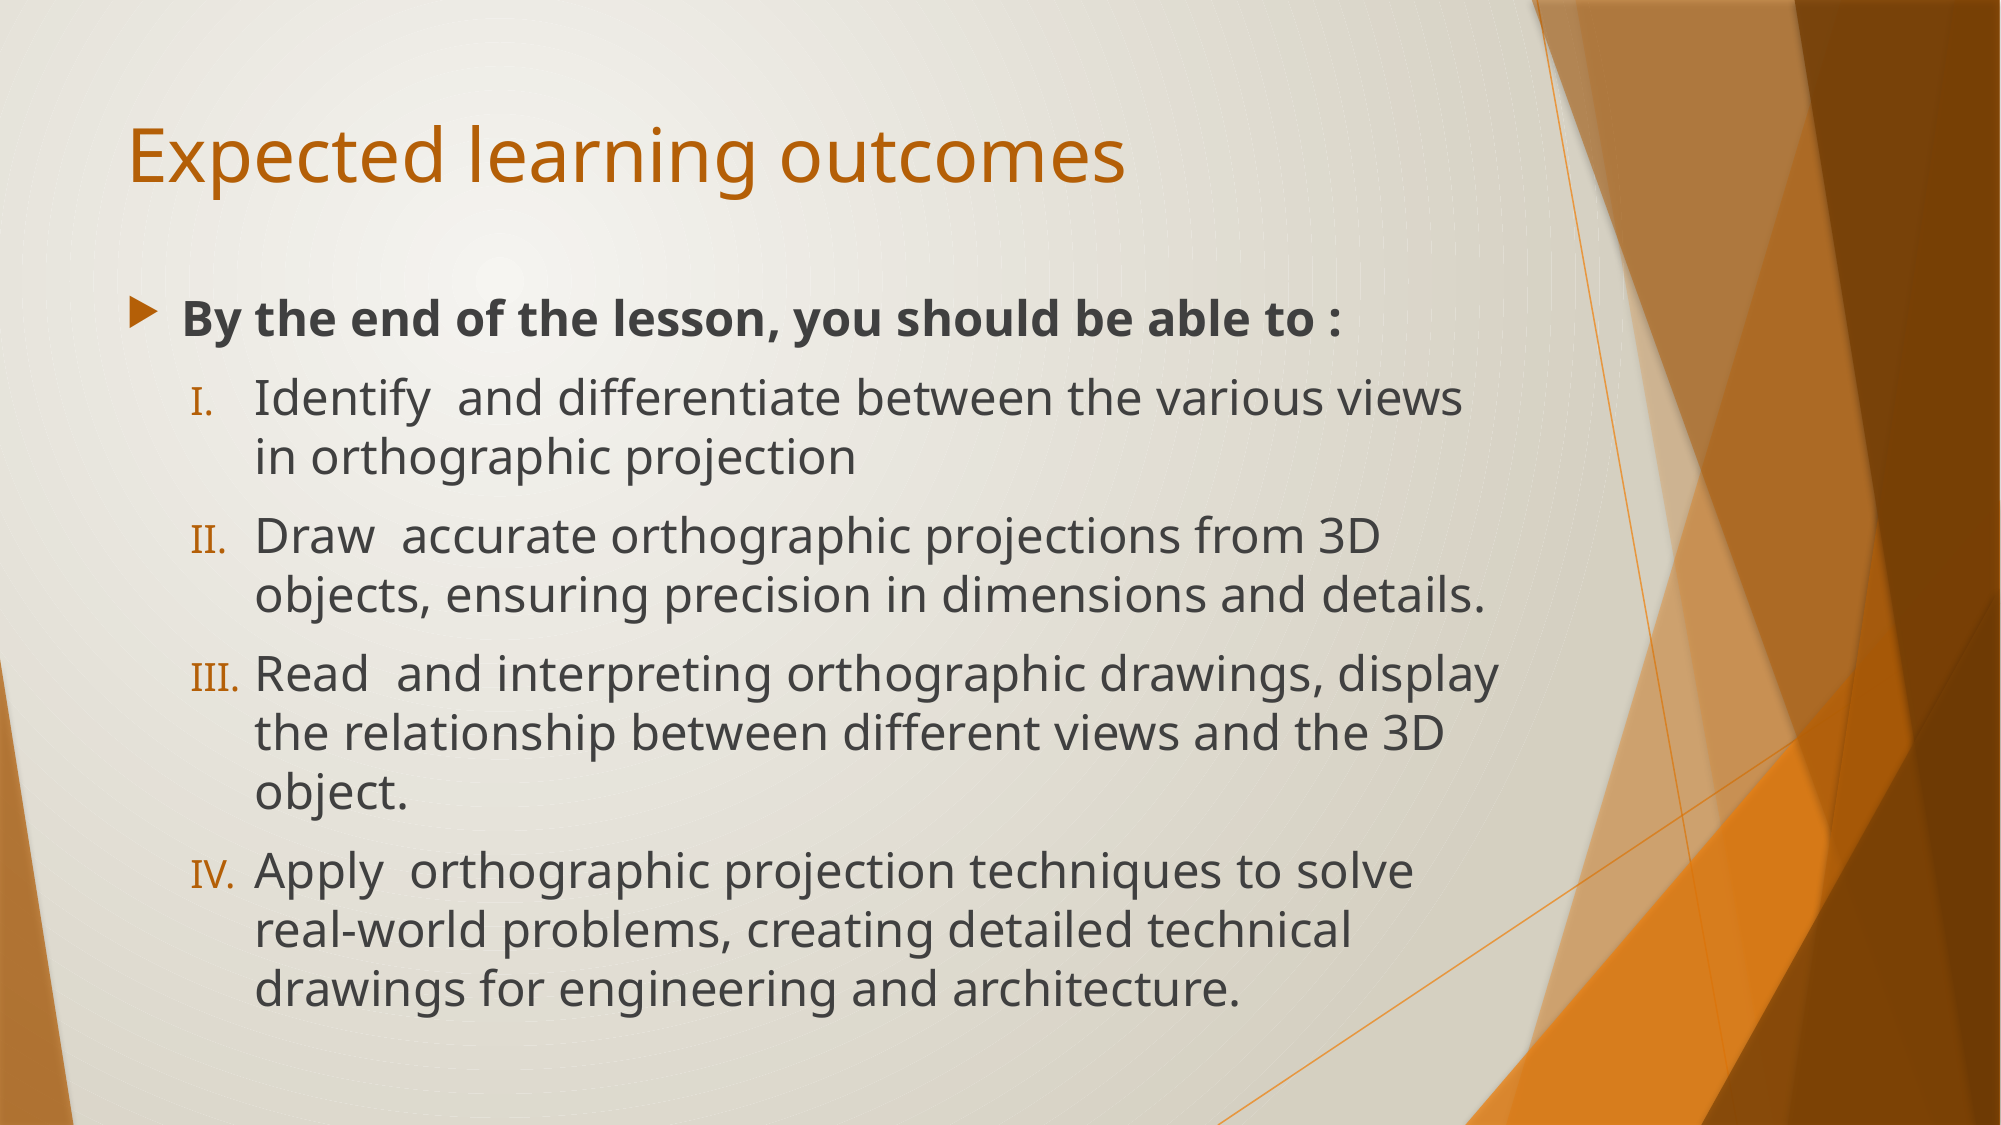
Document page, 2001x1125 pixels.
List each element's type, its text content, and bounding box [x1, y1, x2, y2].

list By the end of the lesson, you should be able to : Identify and differentiate between the various views in orthographic projection Draw accurate orthographic projections from 3D objects, ensuring precision in dimensions and details. Read and interpreting orthographic drawings, display the relationship between different views and the 3D object. Apply orthographic projection techniques to solve real-world problems, creating detailed technical drawings for engineering and architecture. [111, 279, 1522, 1073]
title Expected learning outcomes [111, 99, 1522, 279]
